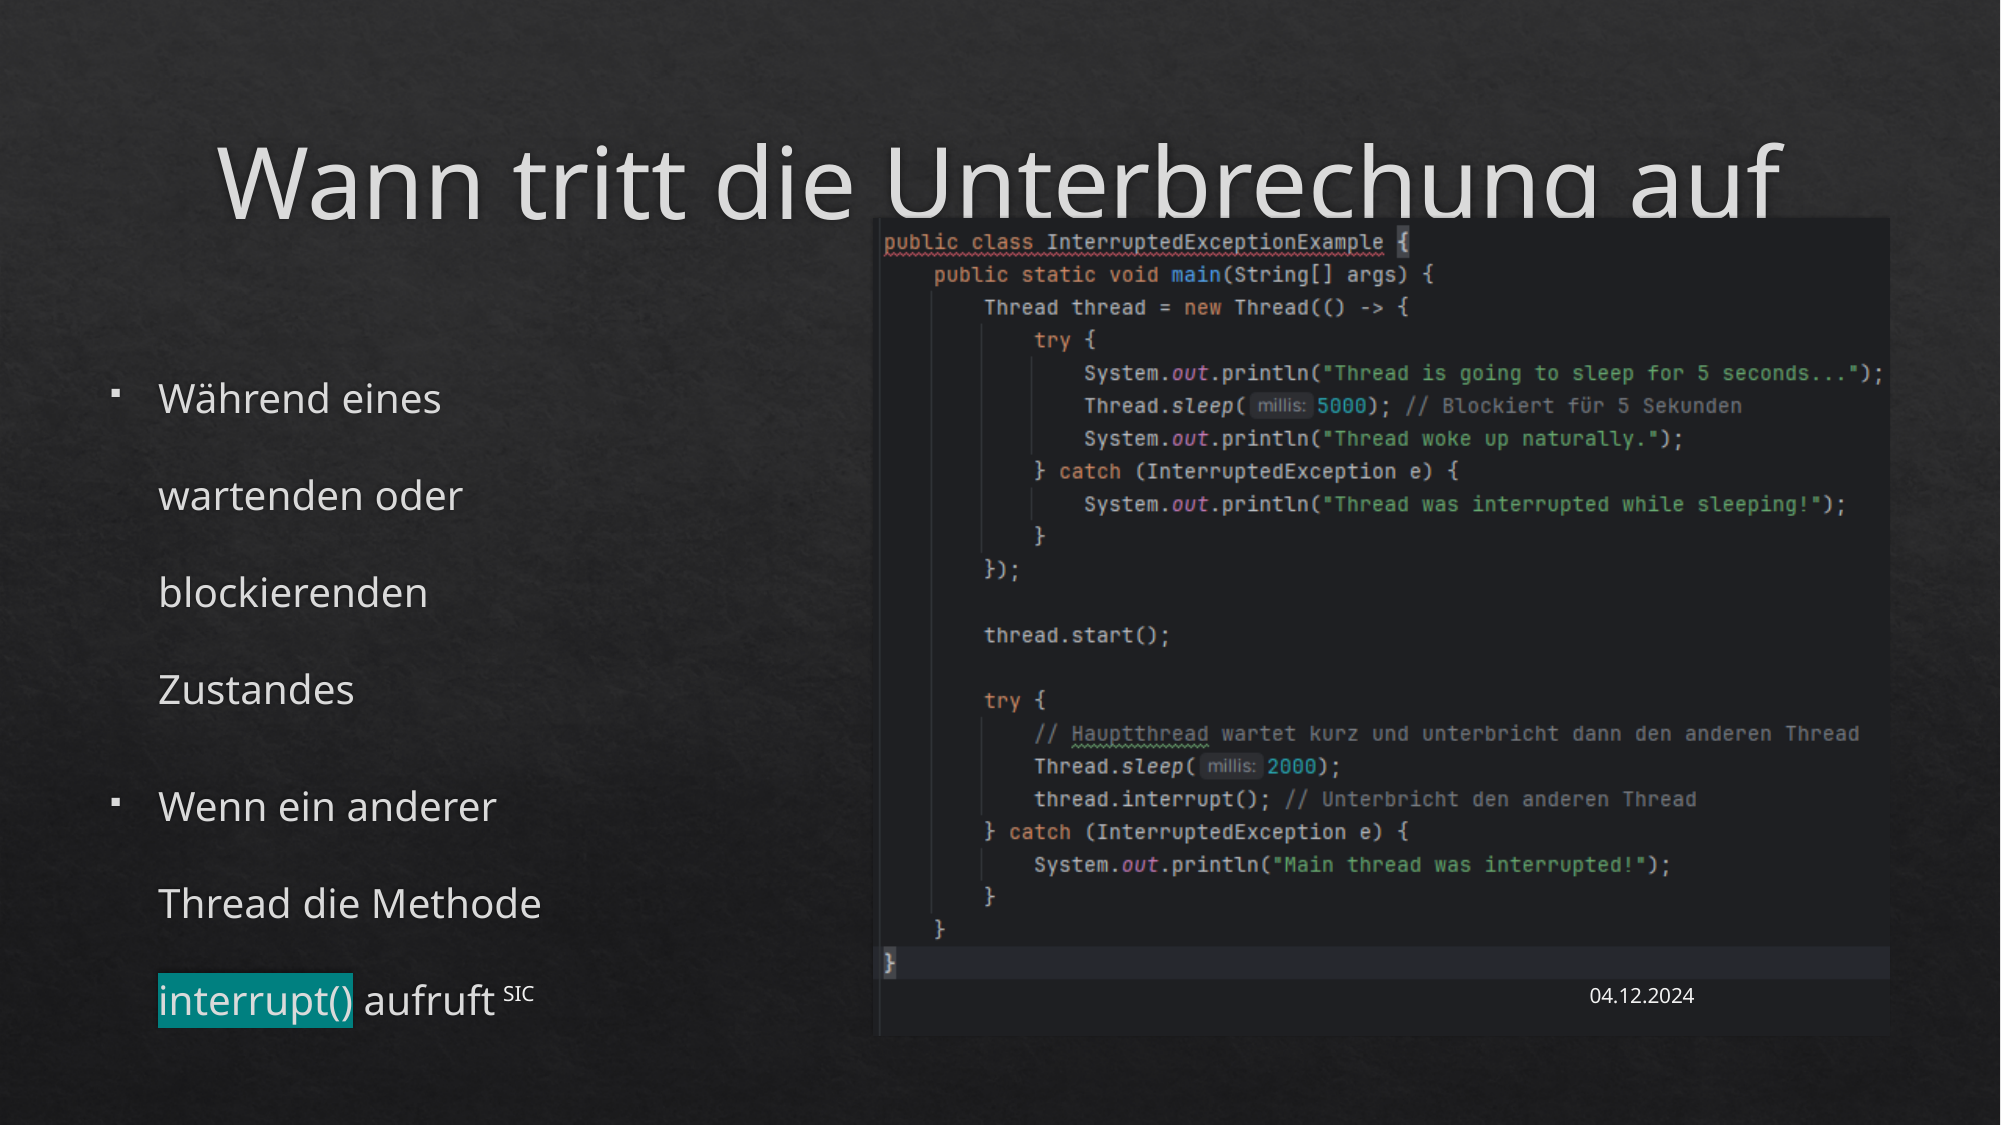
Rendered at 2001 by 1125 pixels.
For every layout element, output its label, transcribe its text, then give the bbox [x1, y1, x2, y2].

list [873, 218, 1890, 1037]
list Während eines wartenden oder blockierenden Zustandes Wenn ein anderer Thread die Methode interrupt() aufruft [88, 316, 632, 1036]
footer Nadine-D.Székely SIC [149, 965, 865, 1025]
title Wann tritt die Unterbrechung auf [149, 99, 1849, 260]
